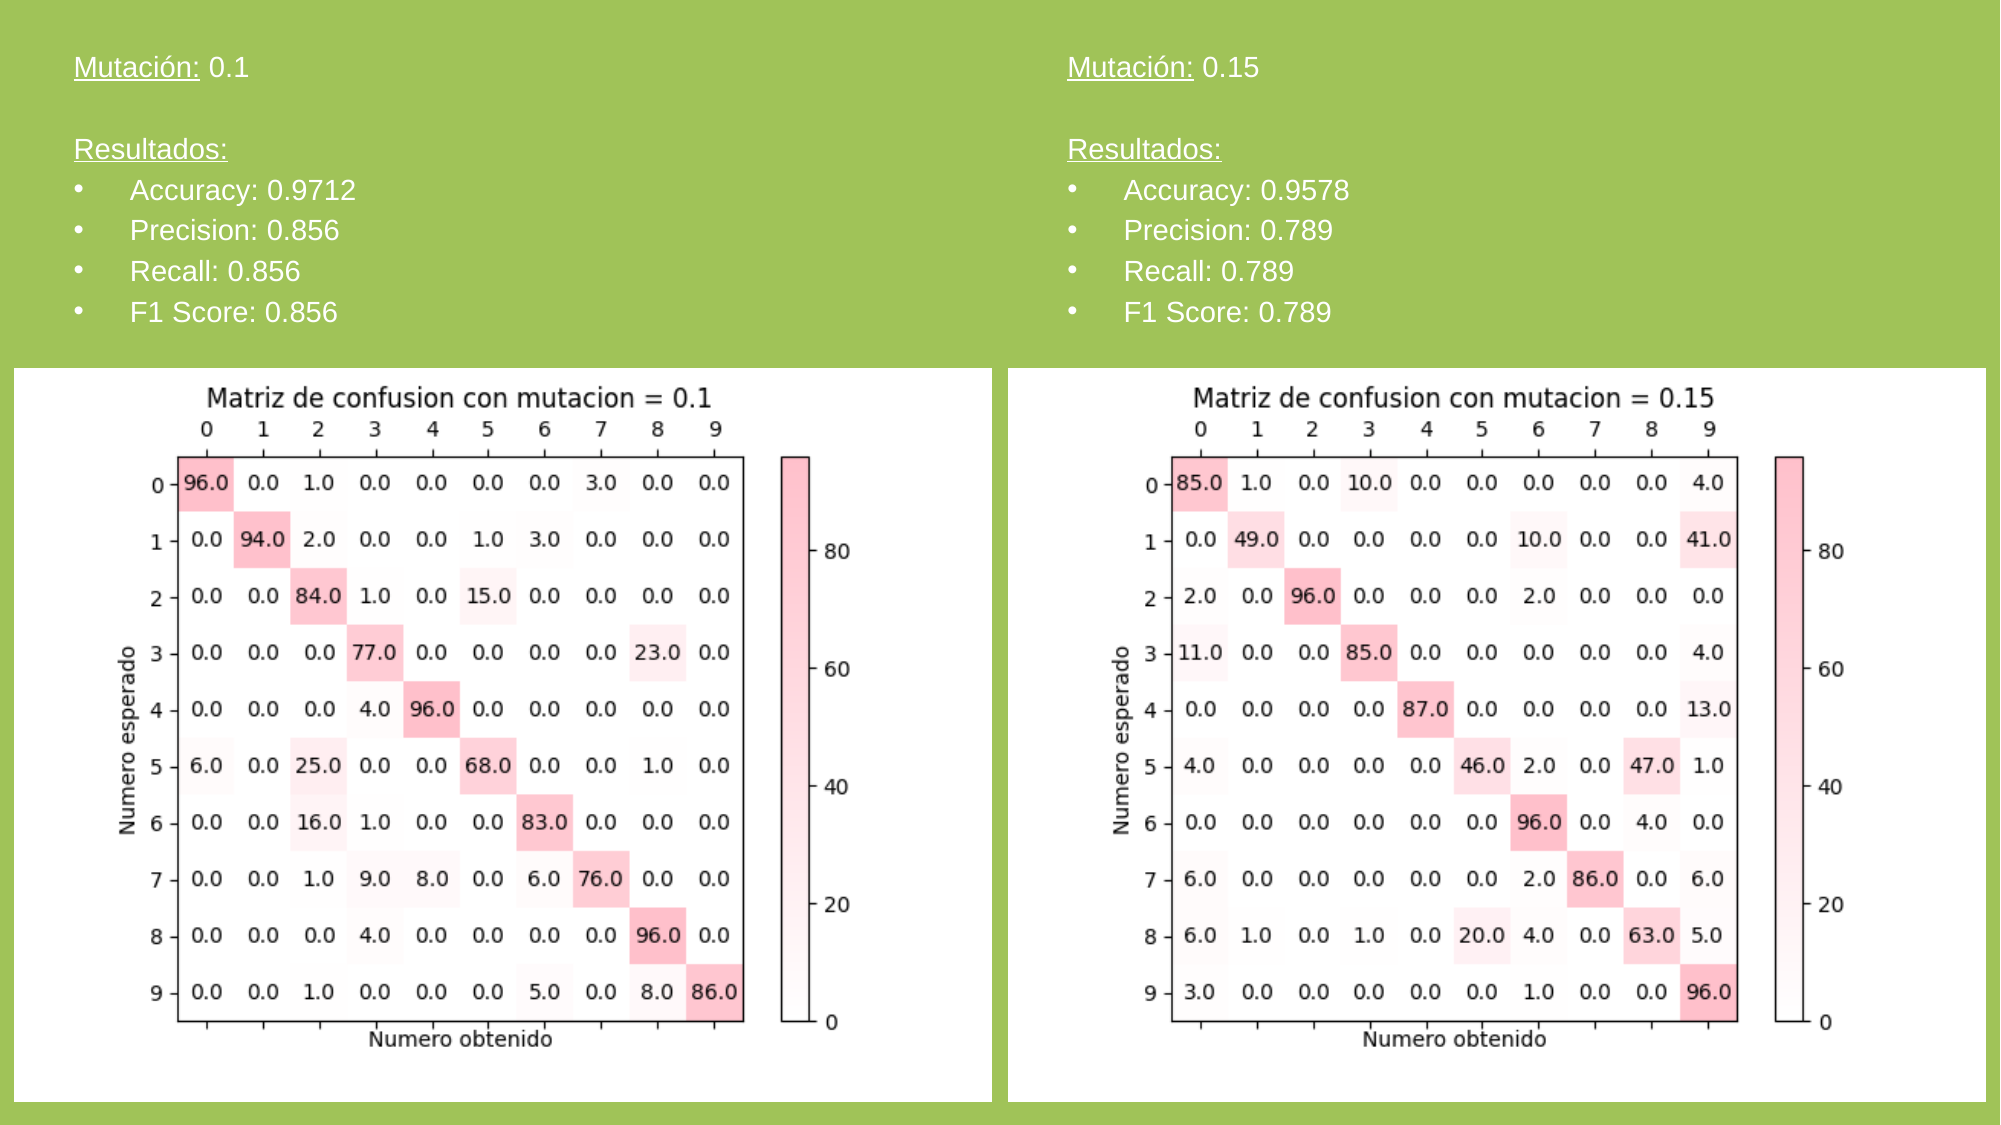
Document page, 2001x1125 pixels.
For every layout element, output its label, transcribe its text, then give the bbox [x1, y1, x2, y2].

text_box [0, 0, 2000, 1125]
text_box Mutación: 0.15 Resultados: Accuracy: 0.9578 Precision: 0.789 Recall: 0.789 F1 Score: 0.789 [1052, 23, 1396, 367]
text_box Mutación: 0.1 Resultados: Accuracy: 0.9712 Precision: 0.856 Recall: 0.856 F1 Score: 0.856 [58, 23, 403, 367]
picture [14, 368, 992, 1102]
picture [1008, 368, 1986, 1102]
